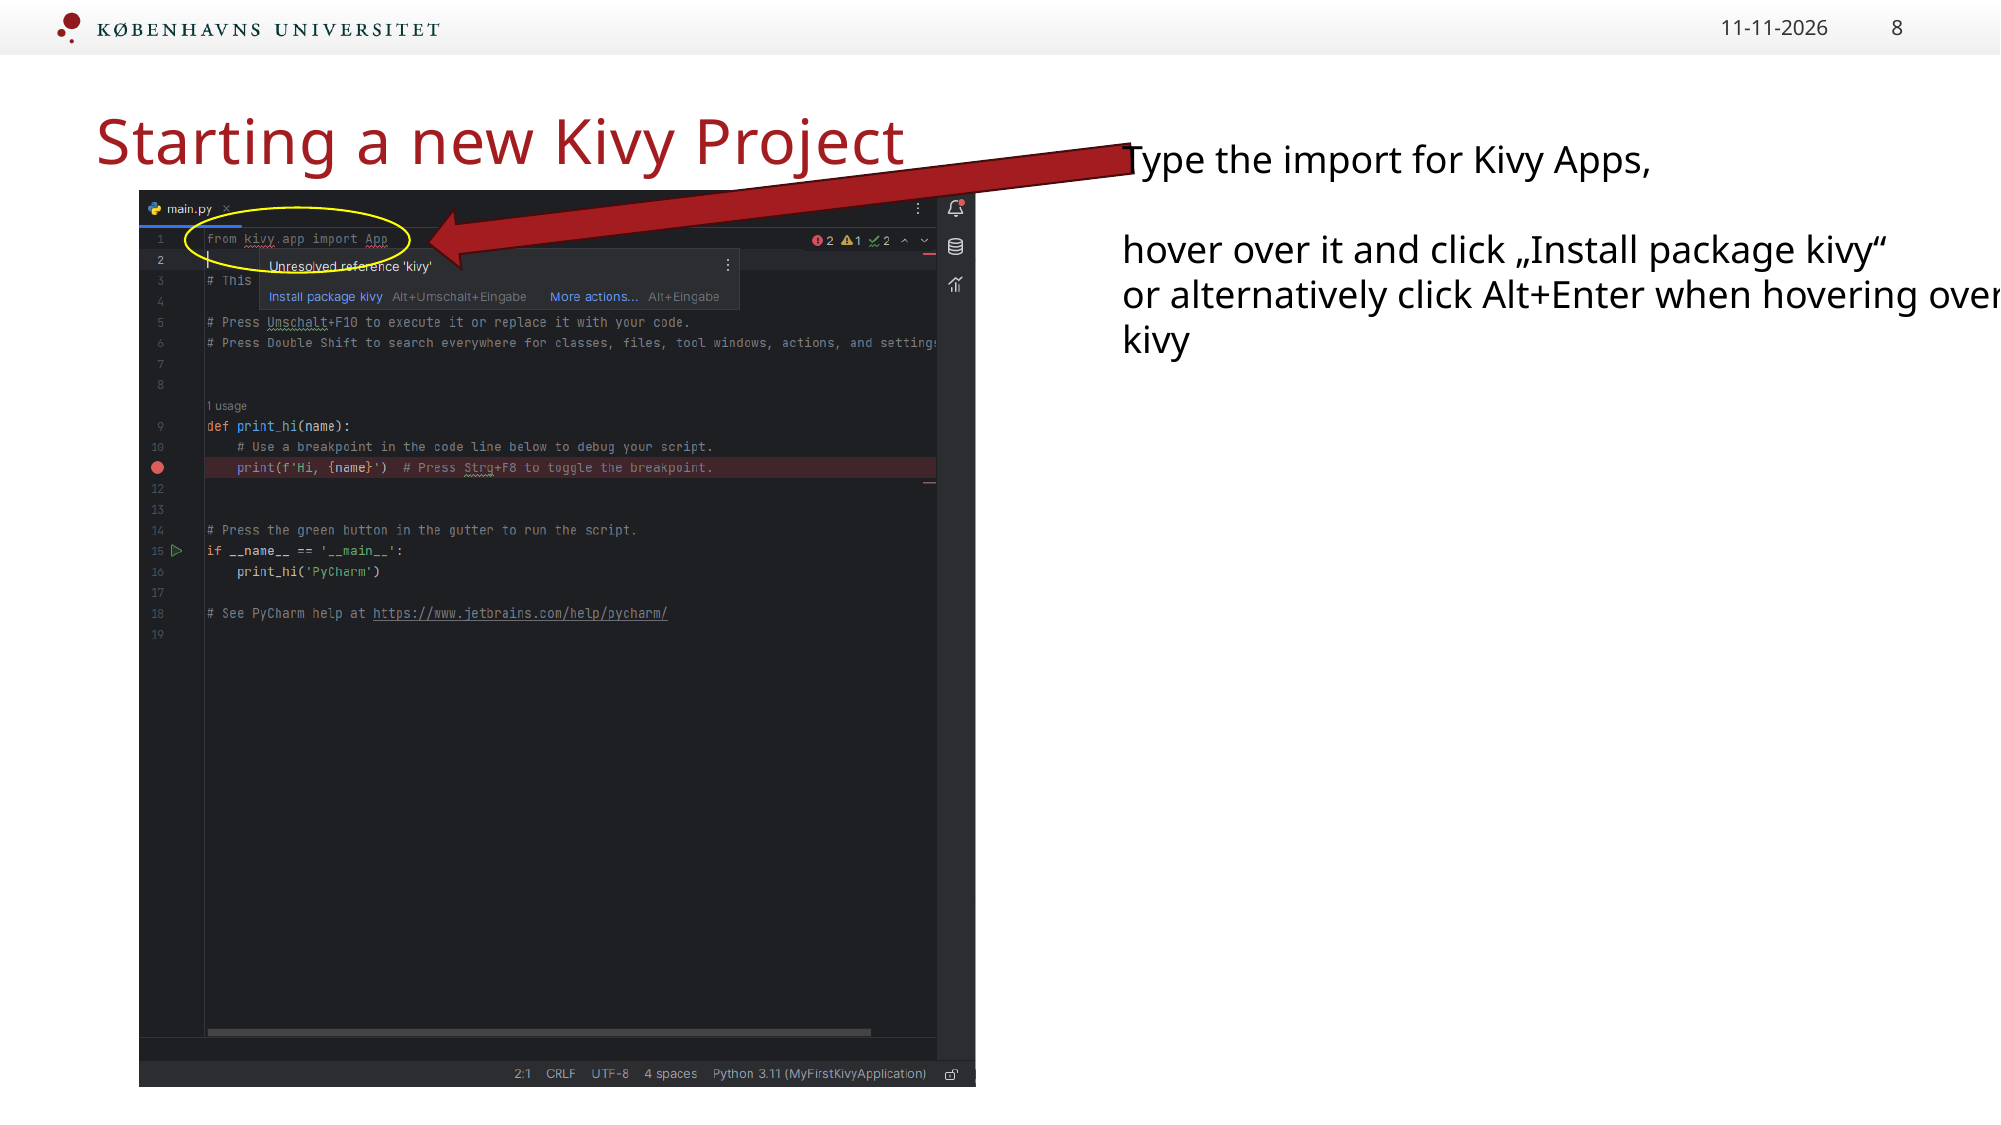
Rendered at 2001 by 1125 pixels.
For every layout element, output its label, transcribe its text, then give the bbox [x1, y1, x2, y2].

slide_number 8 [1840, 14, 1904, 43]
picture [91, 15, 476, 42]
picture [139, 190, 976, 1087]
title Starting a new Kivy Project [96, 101, 1904, 244]
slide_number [1694, 14, 1829, 43]
text_box Type the import for Kivy Apps, hover over it and click „Install package kivy“ or alternatively click Alt+Enter when hovering over kivy [1107, 128, 2000, 369]
text_box [732, 145, 1107, 194]
